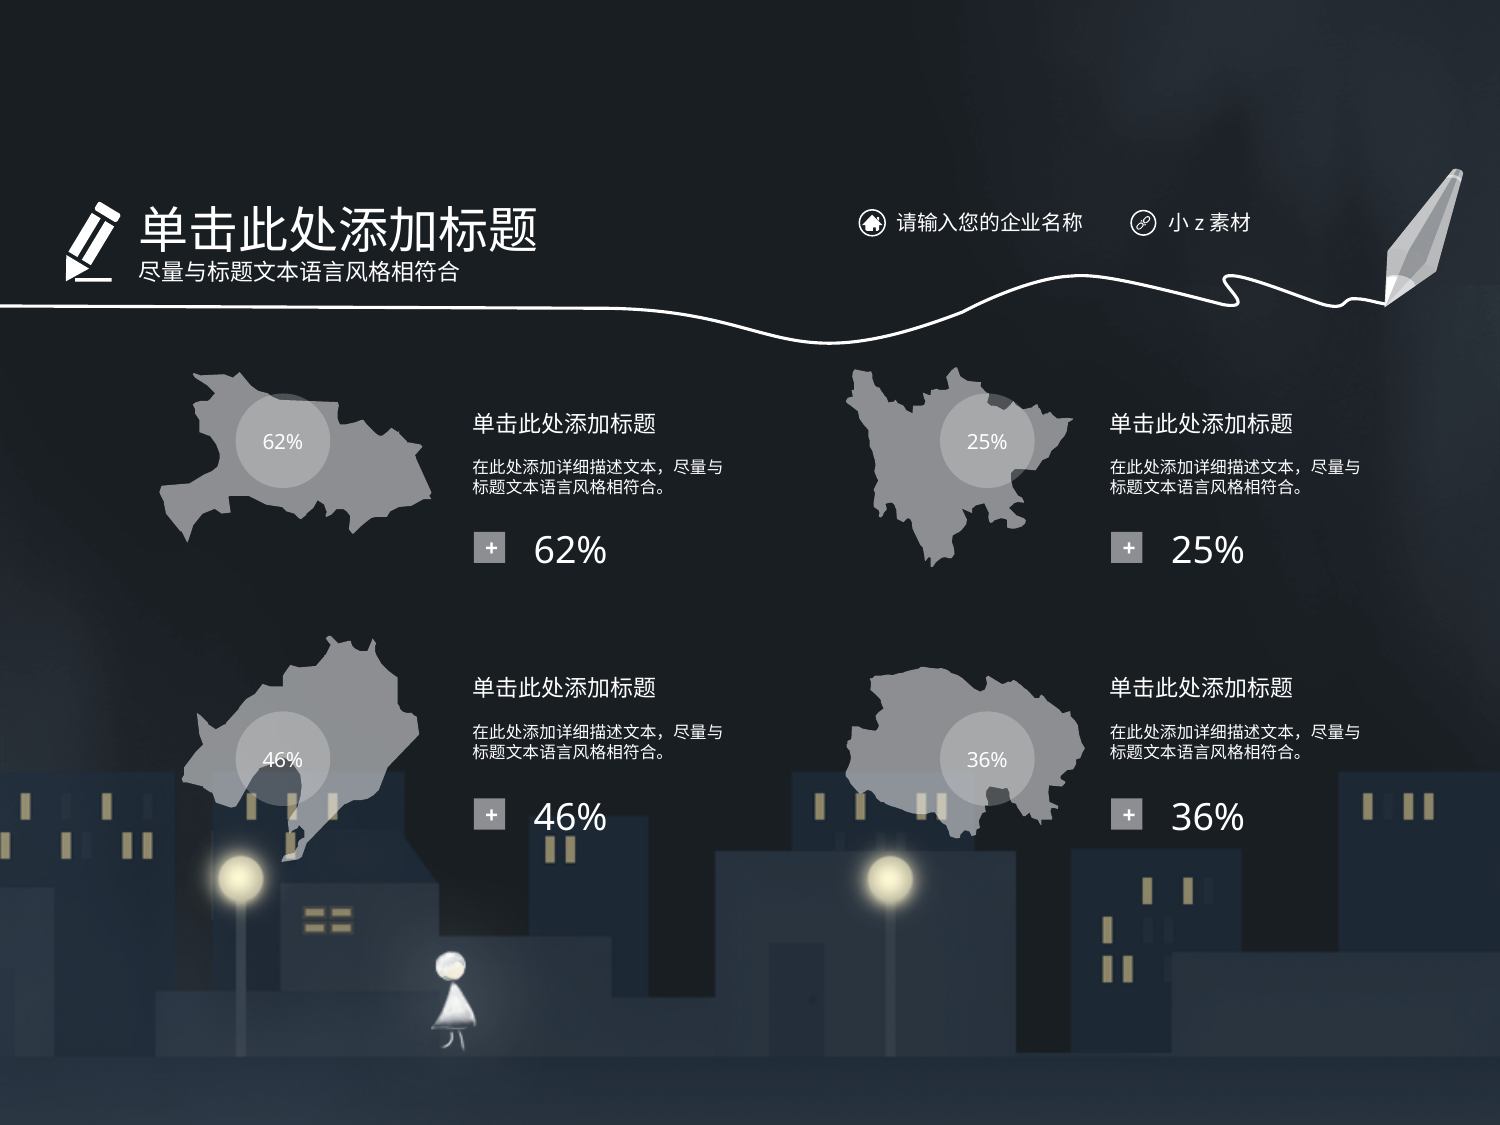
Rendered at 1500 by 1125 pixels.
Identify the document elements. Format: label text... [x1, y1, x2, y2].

text_box [75, 278, 112, 282]
text_box 单击此处添加标题 在此处添加详细描述文本，尽量与标题文本语言风格相符合。 [1095, 666, 1381, 769]
text_box 46% [518, 785, 623, 845]
text_box [0, 275, 1379, 344]
text_box [845, 367, 1026, 567]
text_box 25% [940, 393, 1035, 489]
text_box 62% [518, 518, 623, 578]
text_box + [1111, 798, 1143, 830]
text_box [65, 254, 89, 282]
text_box 单击此处添加标题 尽量与标题文本语言风格相符合 [123, 190, 621, 293]
text_box + [473, 798, 506, 830]
text_box 25% [1156, 518, 1261, 578]
text_box + [473, 531, 506, 563]
text_box 单击此处添加标题 在此处添加详细描述文本，尽量与标题文本语言风格相符合。 [1095, 402, 1381, 505]
picture [0, 0, 1500, 1125]
text_box 62% [235, 393, 331, 489]
text_box 46% [235, 711, 331, 806]
text_box [159, 372, 432, 543]
text_box + [1111, 531, 1143, 563]
text_box [81, 221, 115, 266]
text_box [181, 635, 420, 862]
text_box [1384, 168, 1464, 308]
text_box [94, 201, 121, 222]
text_box [845, 666, 1085, 839]
text_box 单击此处添加标题 在此处添加详细描述文本，尽量与标题文本语言风格相符合。 [457, 666, 743, 769]
text_box 36% [940, 711, 1035, 806]
text_box [68, 212, 101, 258]
text_box 单击此处添加标题 在此处添加详细描述文本，尽量与标题文本语言风格相符合。 [457, 402, 743, 505]
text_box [859, 202, 1377, 243]
text_box 36% [1156, 785, 1261, 845]
text_box [1024, 404, 1074, 471]
